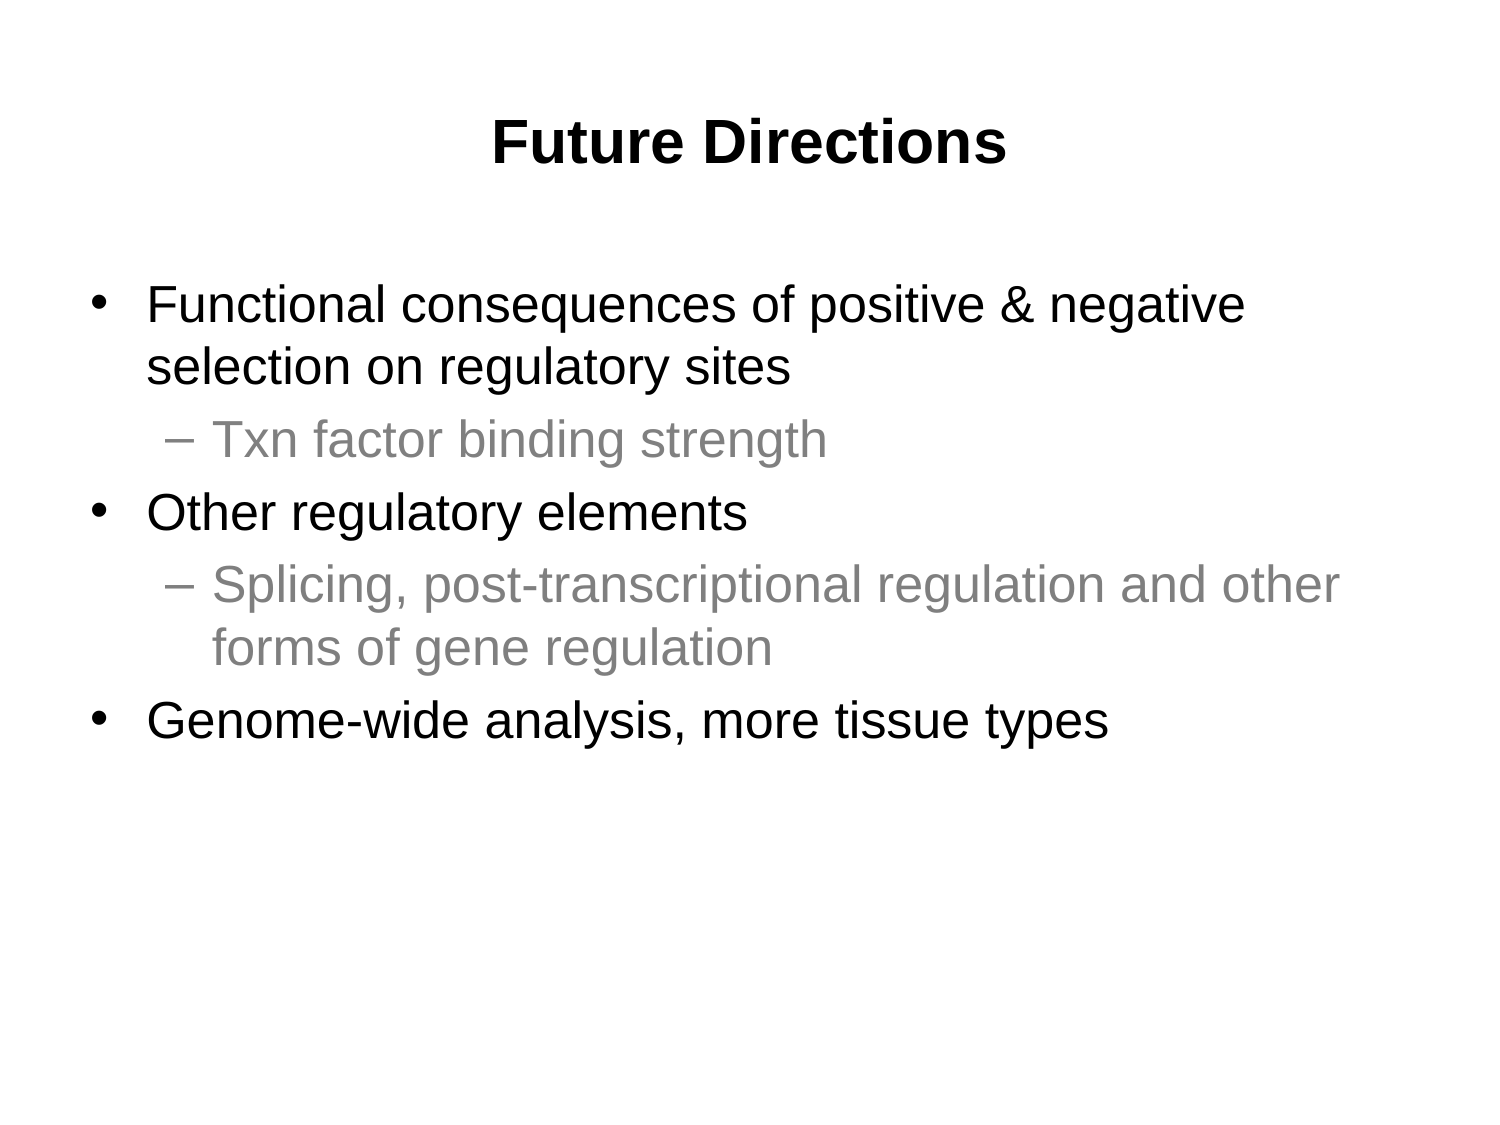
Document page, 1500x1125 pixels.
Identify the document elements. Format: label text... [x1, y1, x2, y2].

title Future Directions [75, 45, 1425, 233]
list Functional consequences of positive & negative selection on regulatory sites Txn factor binding strength Other regulatory elements Splicing, post-transcriptional regulation and other forms of gene regulation Genome-wide analysis, more tissue types [75, 262, 1425, 792]
